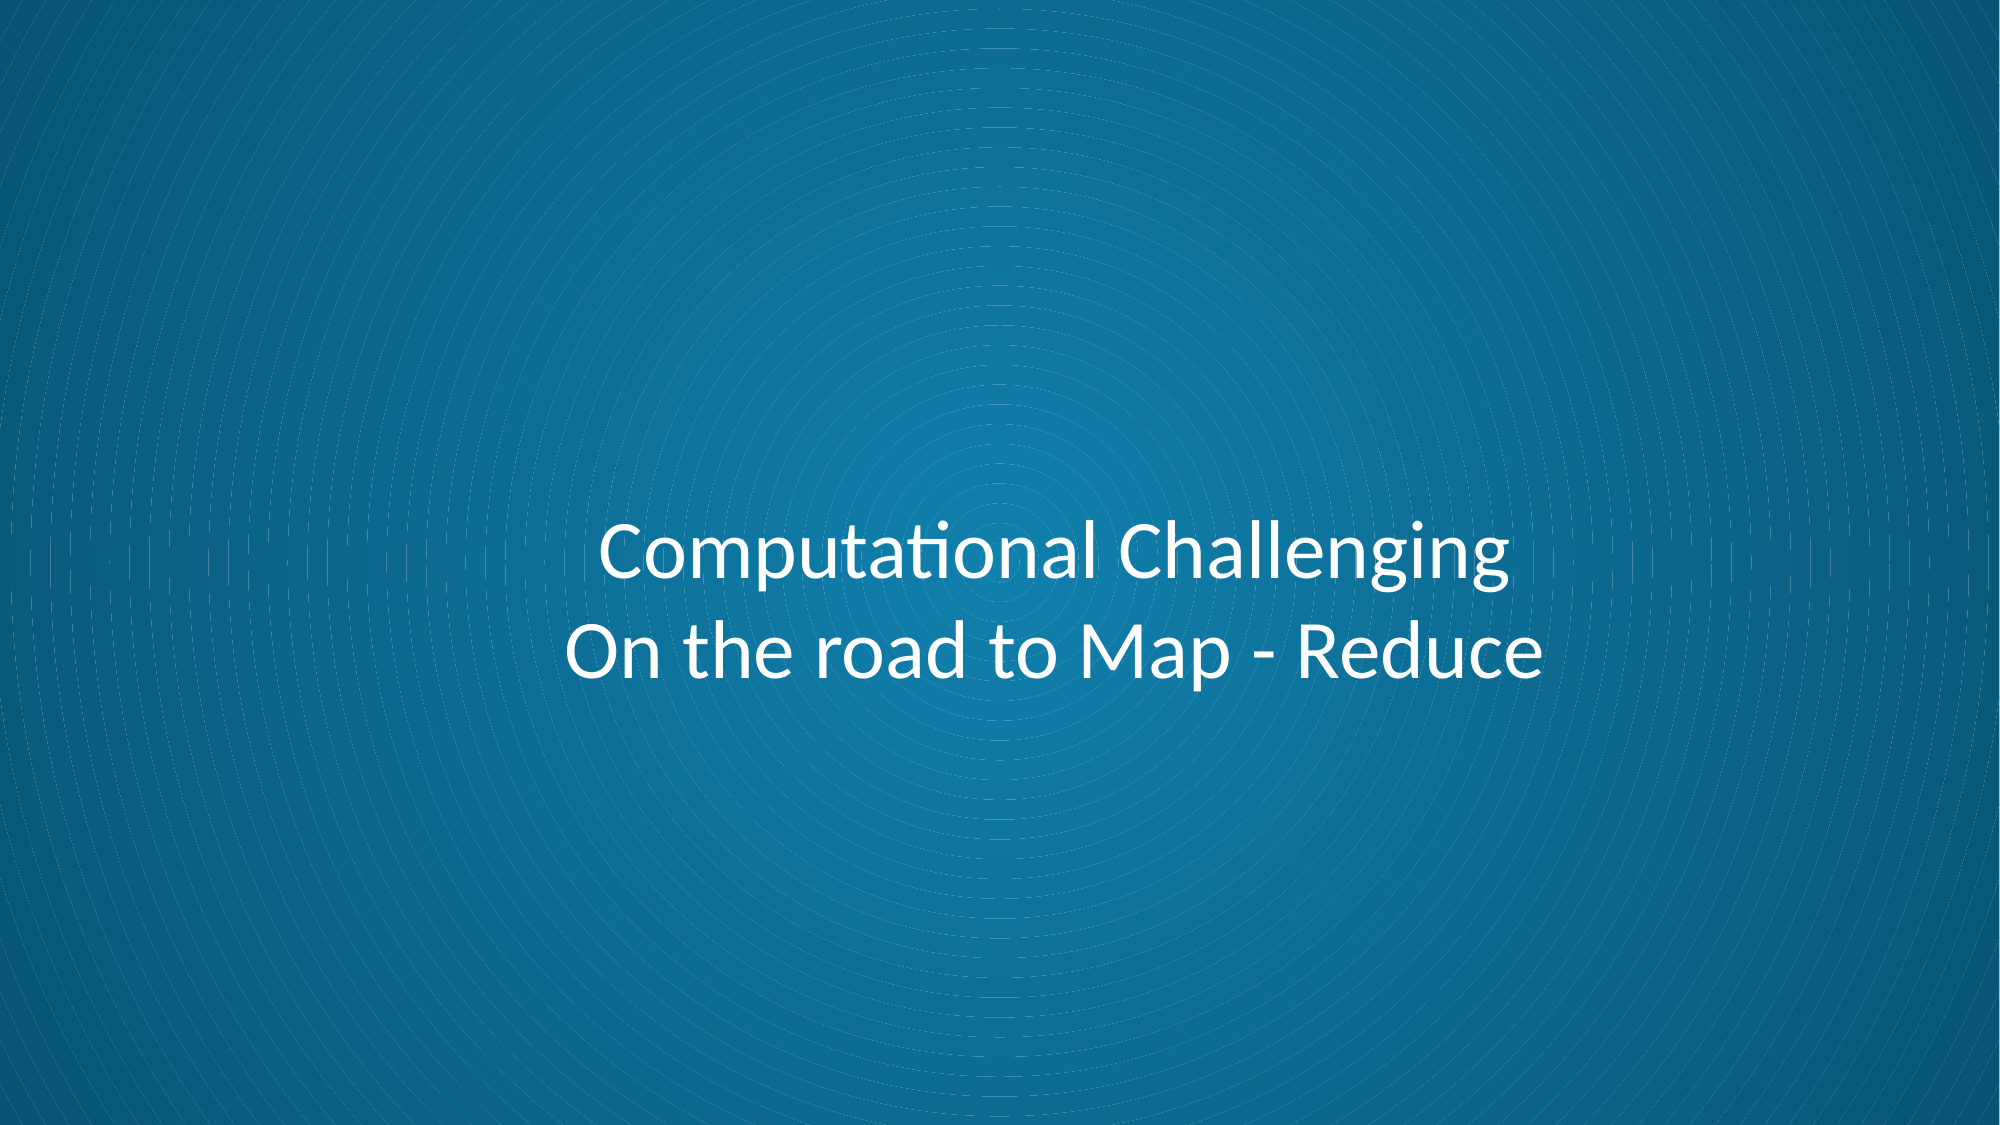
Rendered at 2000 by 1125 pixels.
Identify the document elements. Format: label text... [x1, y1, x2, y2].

text_box Computational Challenging On the road to Map - Reduce [462, 487, 1649, 703]
